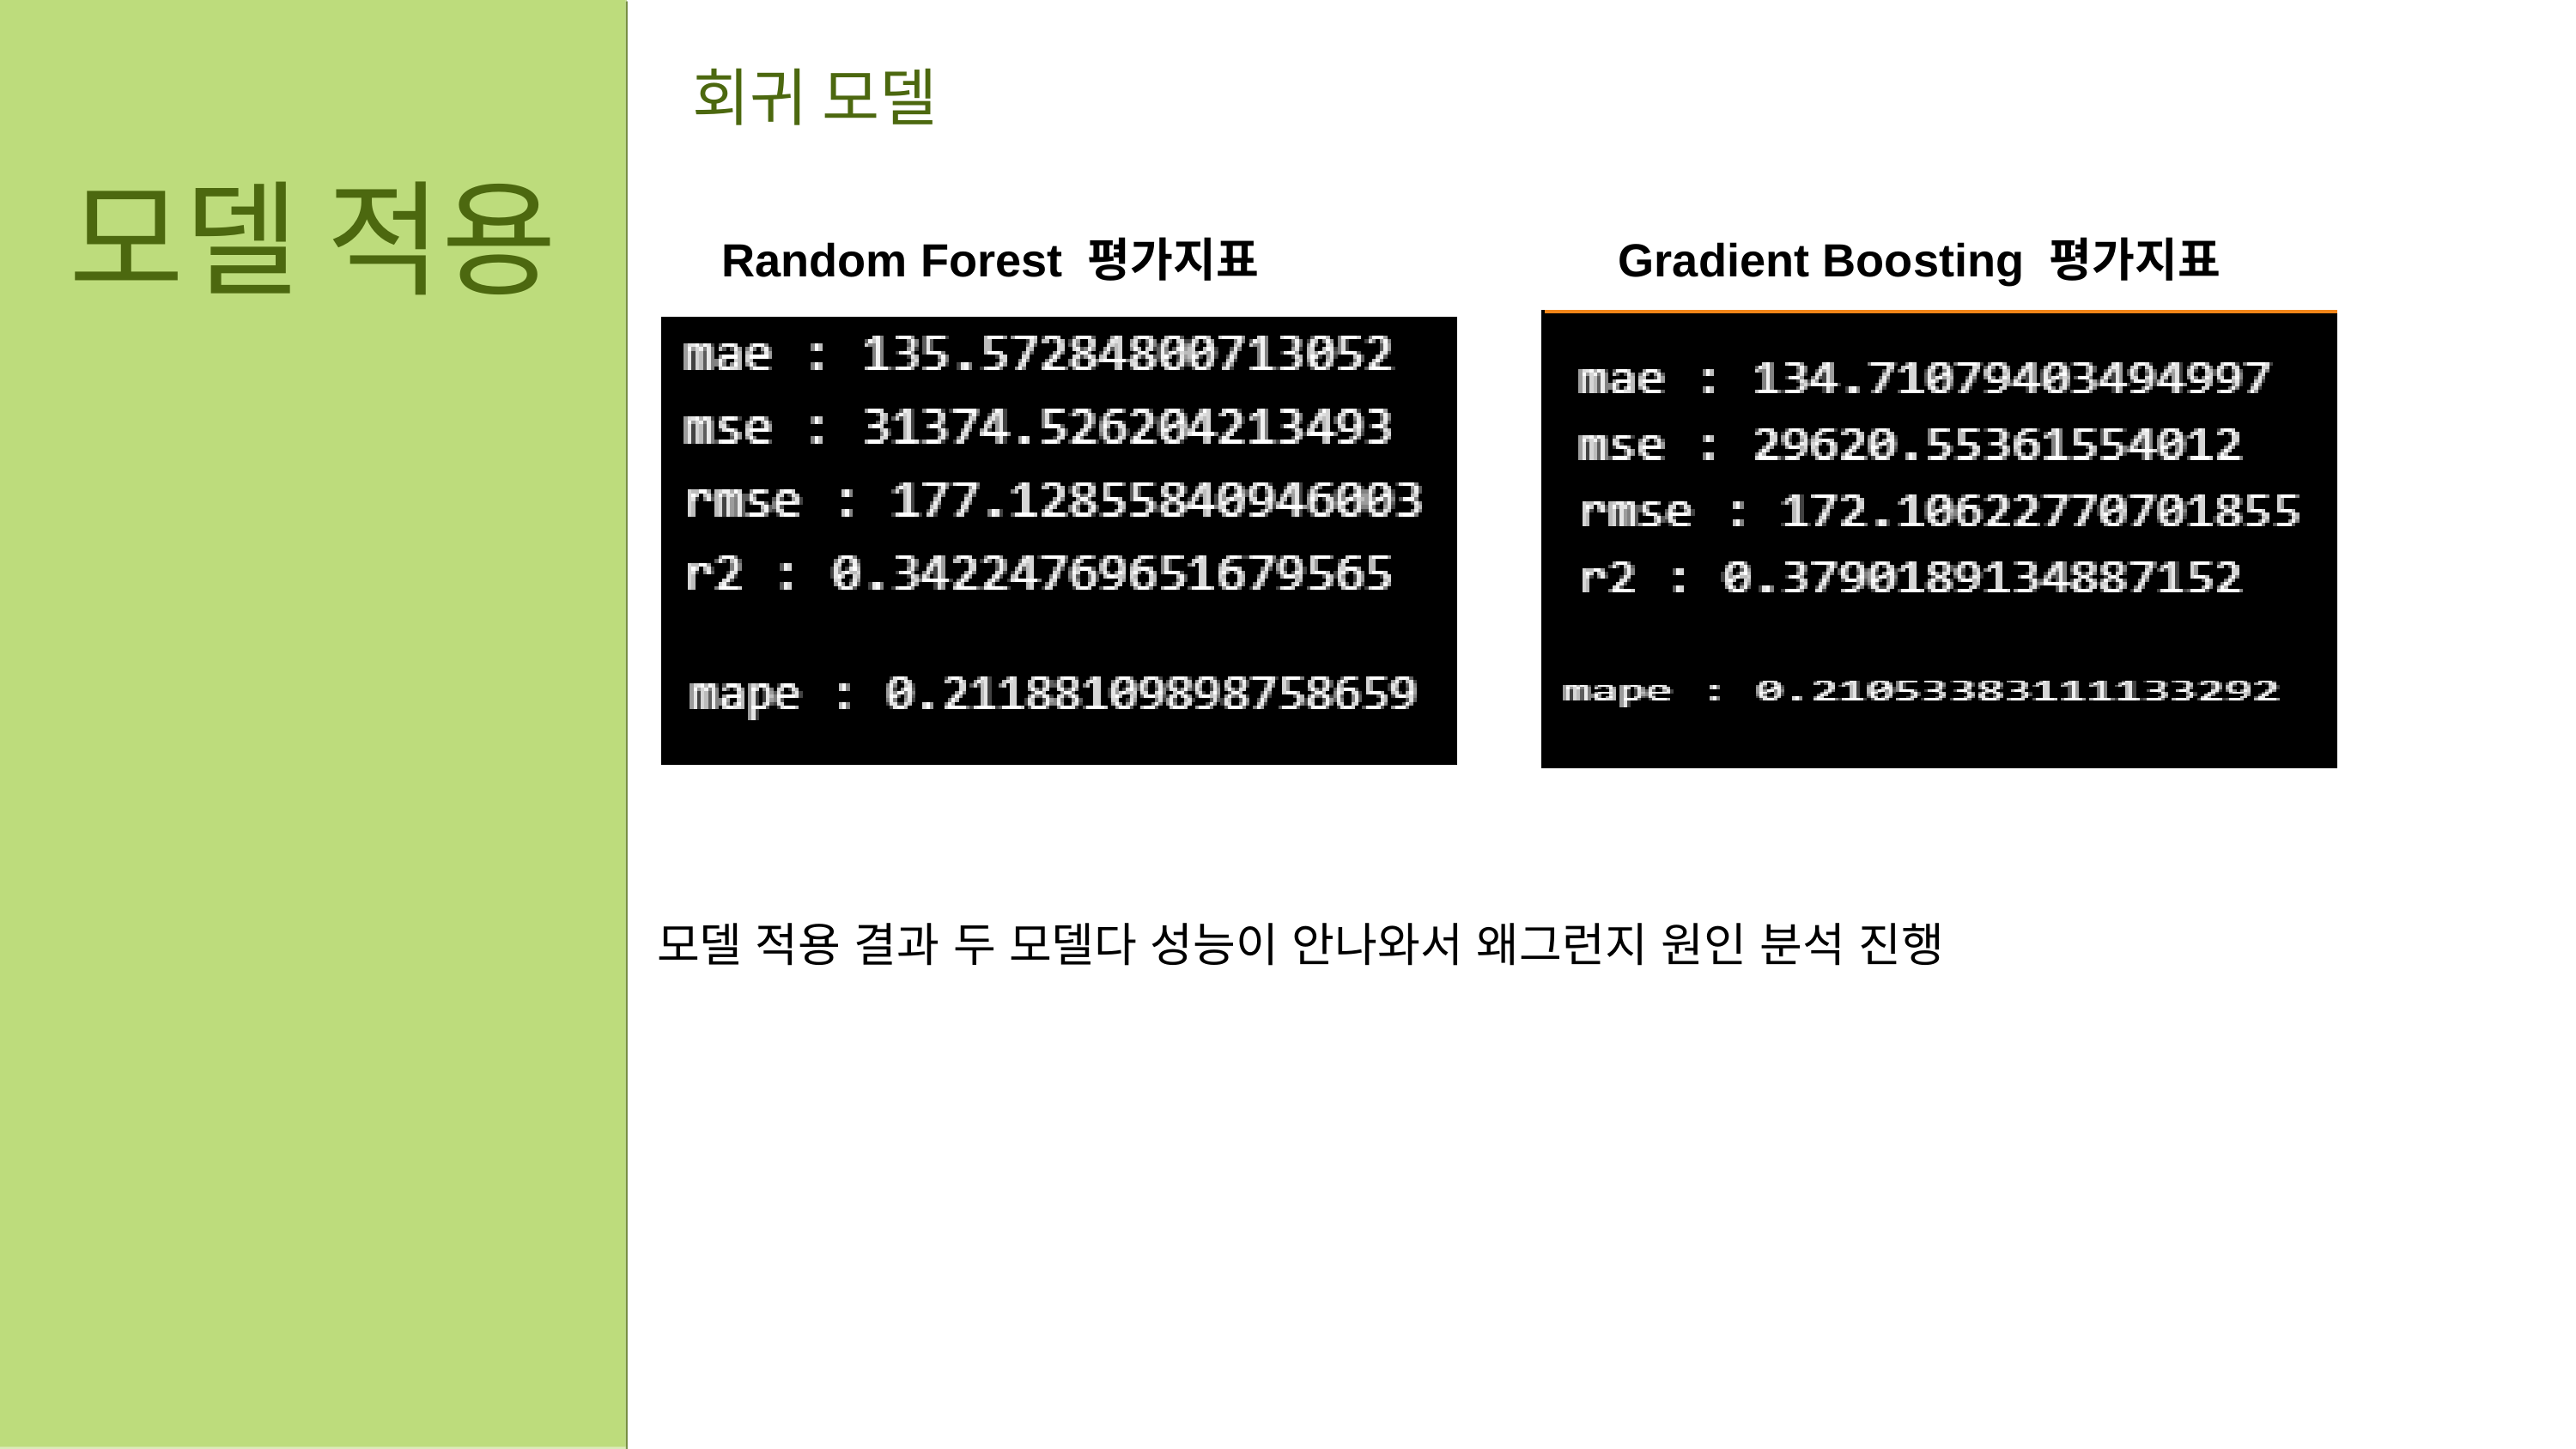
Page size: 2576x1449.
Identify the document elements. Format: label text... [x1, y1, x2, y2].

text_box 회귀 모델 [679, 47, 1553, 192]
text_box Random Forest 평가지표 Gradient Boosting 평가지표 11 모델 적용 결과 두 모델다 성능이 안나와서 왜그런지 원인 분석 진행 [644, 209, 2469, 1449]
picture [1541, 309, 2337, 769]
picture [0, 0, 1458, 1449]
